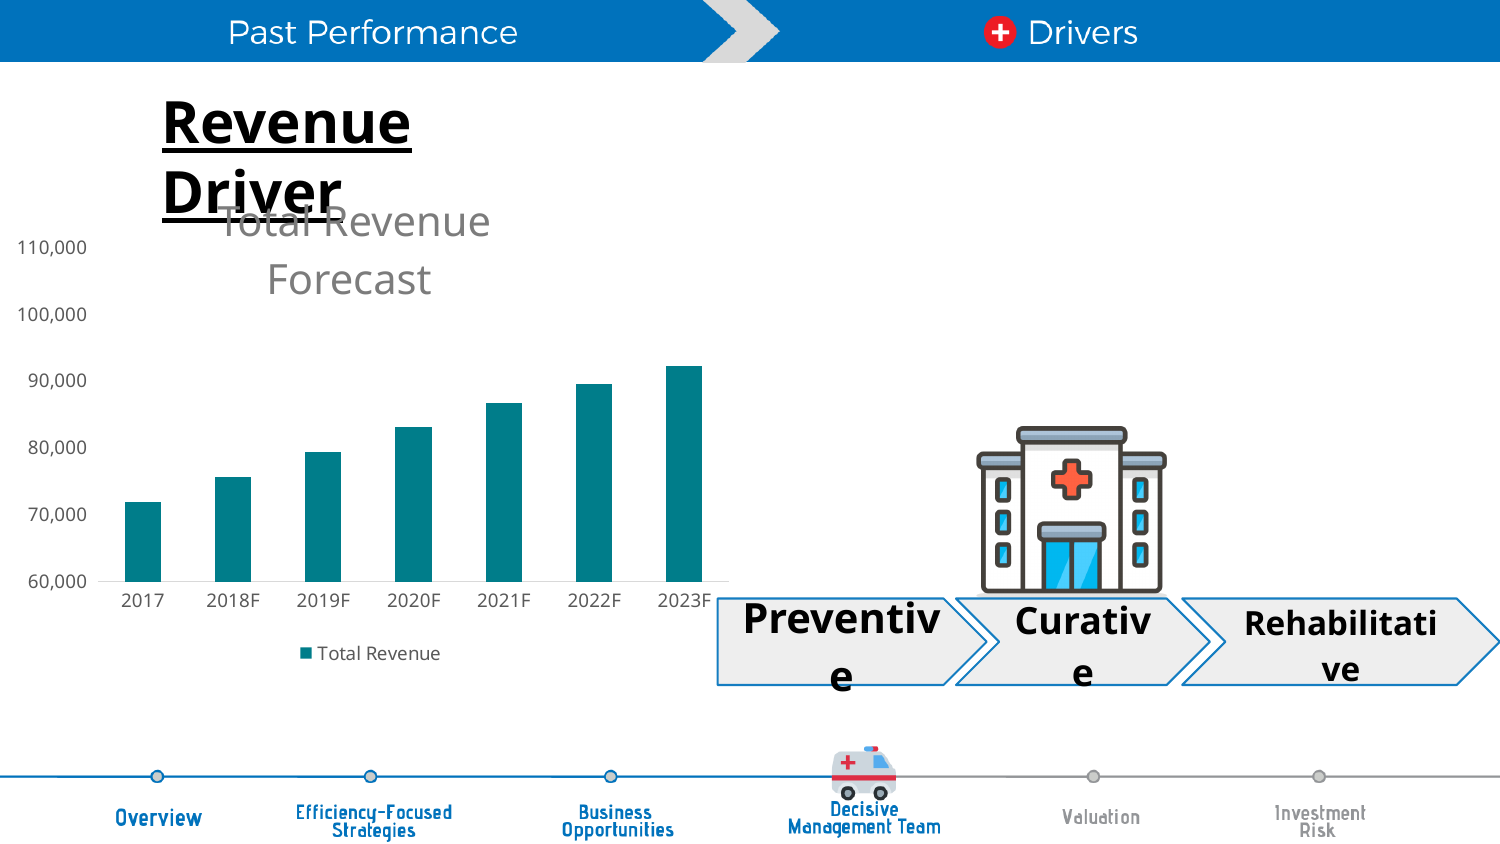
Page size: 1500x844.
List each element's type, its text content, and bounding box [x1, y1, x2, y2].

text_box Preventive [717, 598, 987, 685]
title Revenue Driver [146, 70, 595, 167]
text_box Curative [955, 614, 1210, 685]
title Total Revenue Forecast [146, 172, 562, 223]
text_box Rehabilitative [1182, 598, 1500, 685]
chart [0, 224, 745, 673]
picture [0, 0, 1500, 844]
